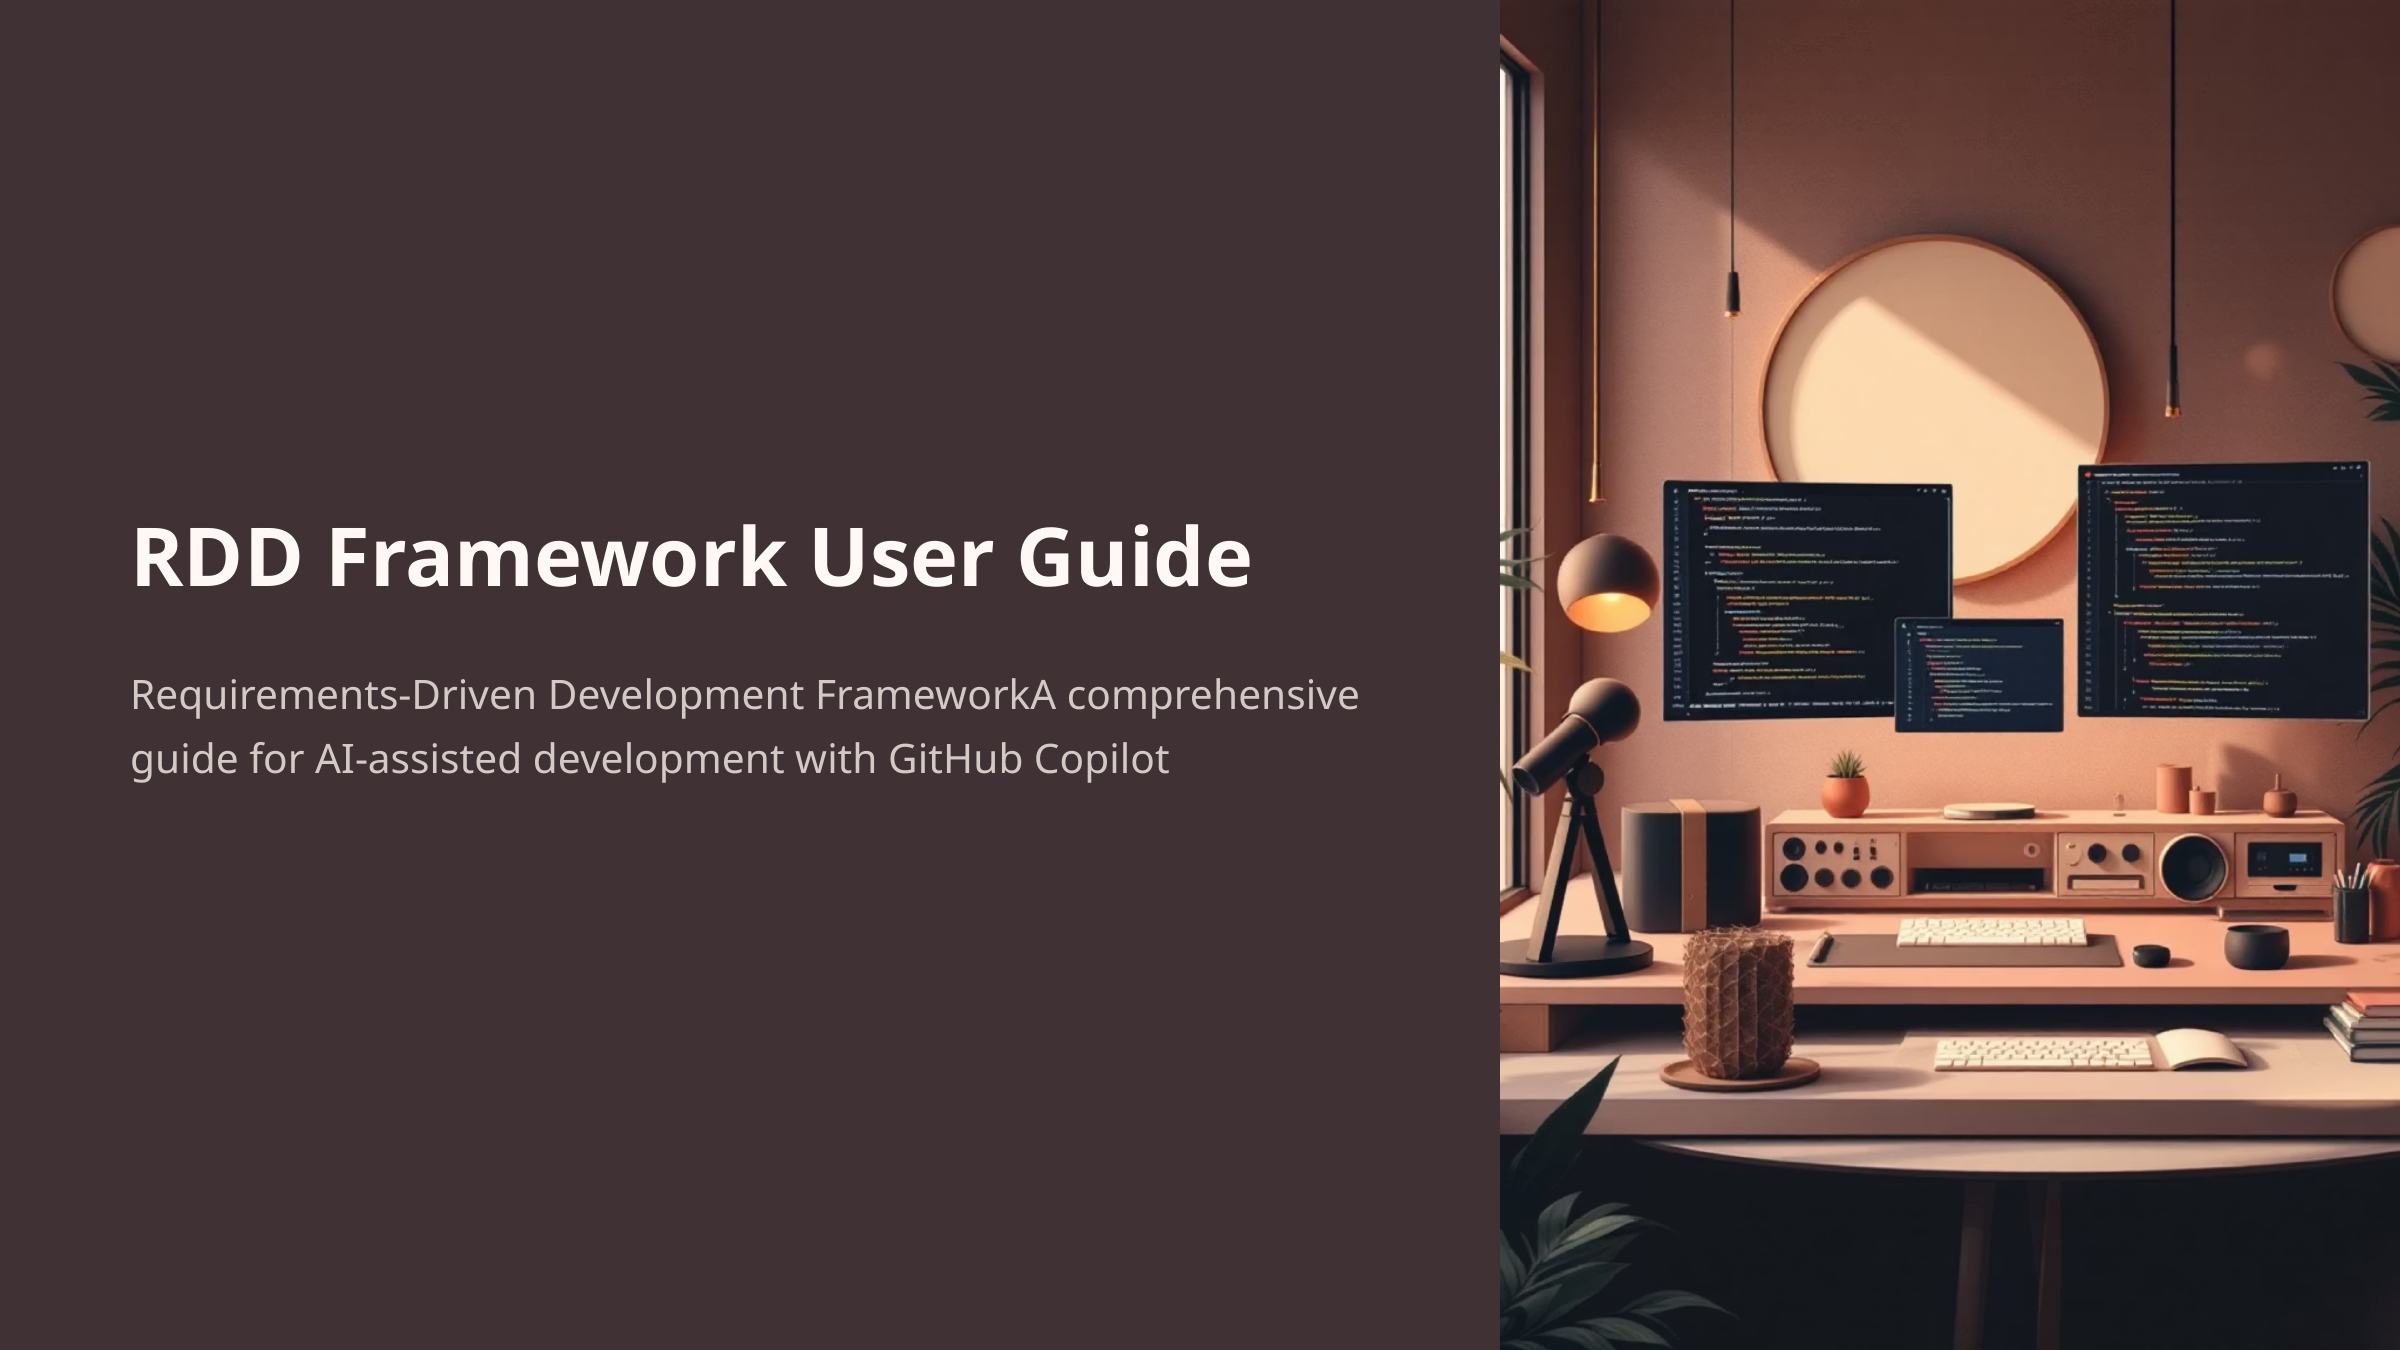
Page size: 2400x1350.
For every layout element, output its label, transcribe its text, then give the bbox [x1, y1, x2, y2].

text_box RDD Framework User Guide [130, 501, 1292, 604]
picture [1499, 0, 2400, 1350]
text_box Requirements-Driven Development FrameworkA comprehensive guide for AI-assisted development with GitHub Copilot [130, 652, 1370, 848]
